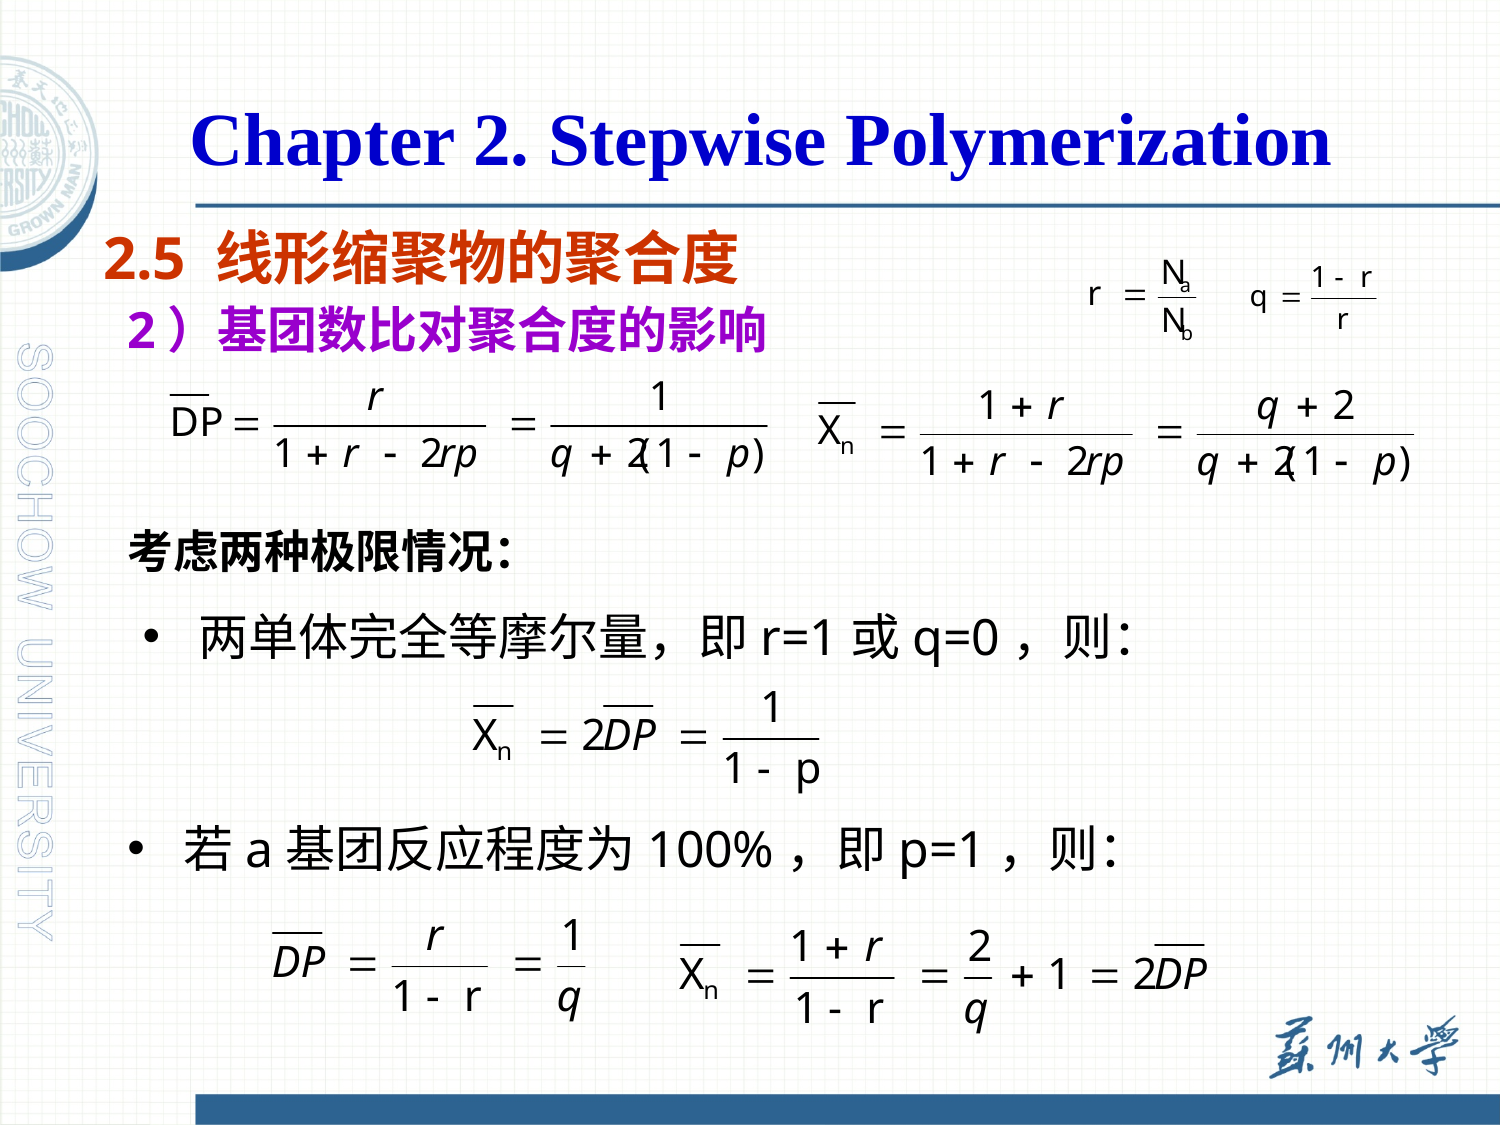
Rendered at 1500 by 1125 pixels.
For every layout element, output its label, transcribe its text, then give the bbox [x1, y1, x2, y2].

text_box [466, 677, 829, 798]
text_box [163, 368, 774, 480]
text_box 若a基团反应程度为100%，即p=1，则： [112, 810, 1164, 886]
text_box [811, 377, 1423, 489]
text_box Chapter 2. Stepwise Polymerization [174, 82, 1349, 188]
text_box 两单体完全等摩尔量，即r=1或q=0，则： [127, 597, 1177, 673]
text_box 考虑两种极限情况： [112, 515, 588, 585]
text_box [1082, 248, 1203, 349]
picture [0, 0, 1500, 1125]
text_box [1245, 256, 1382, 336]
text_box 2）基团数比对聚合度的影响 [112, 290, 928, 369]
text_box 2.5 线形缩聚物的聚合度 [88, 213, 1459, 299]
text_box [672, 916, 1213, 1037]
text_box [265, 904, 596, 1025]
